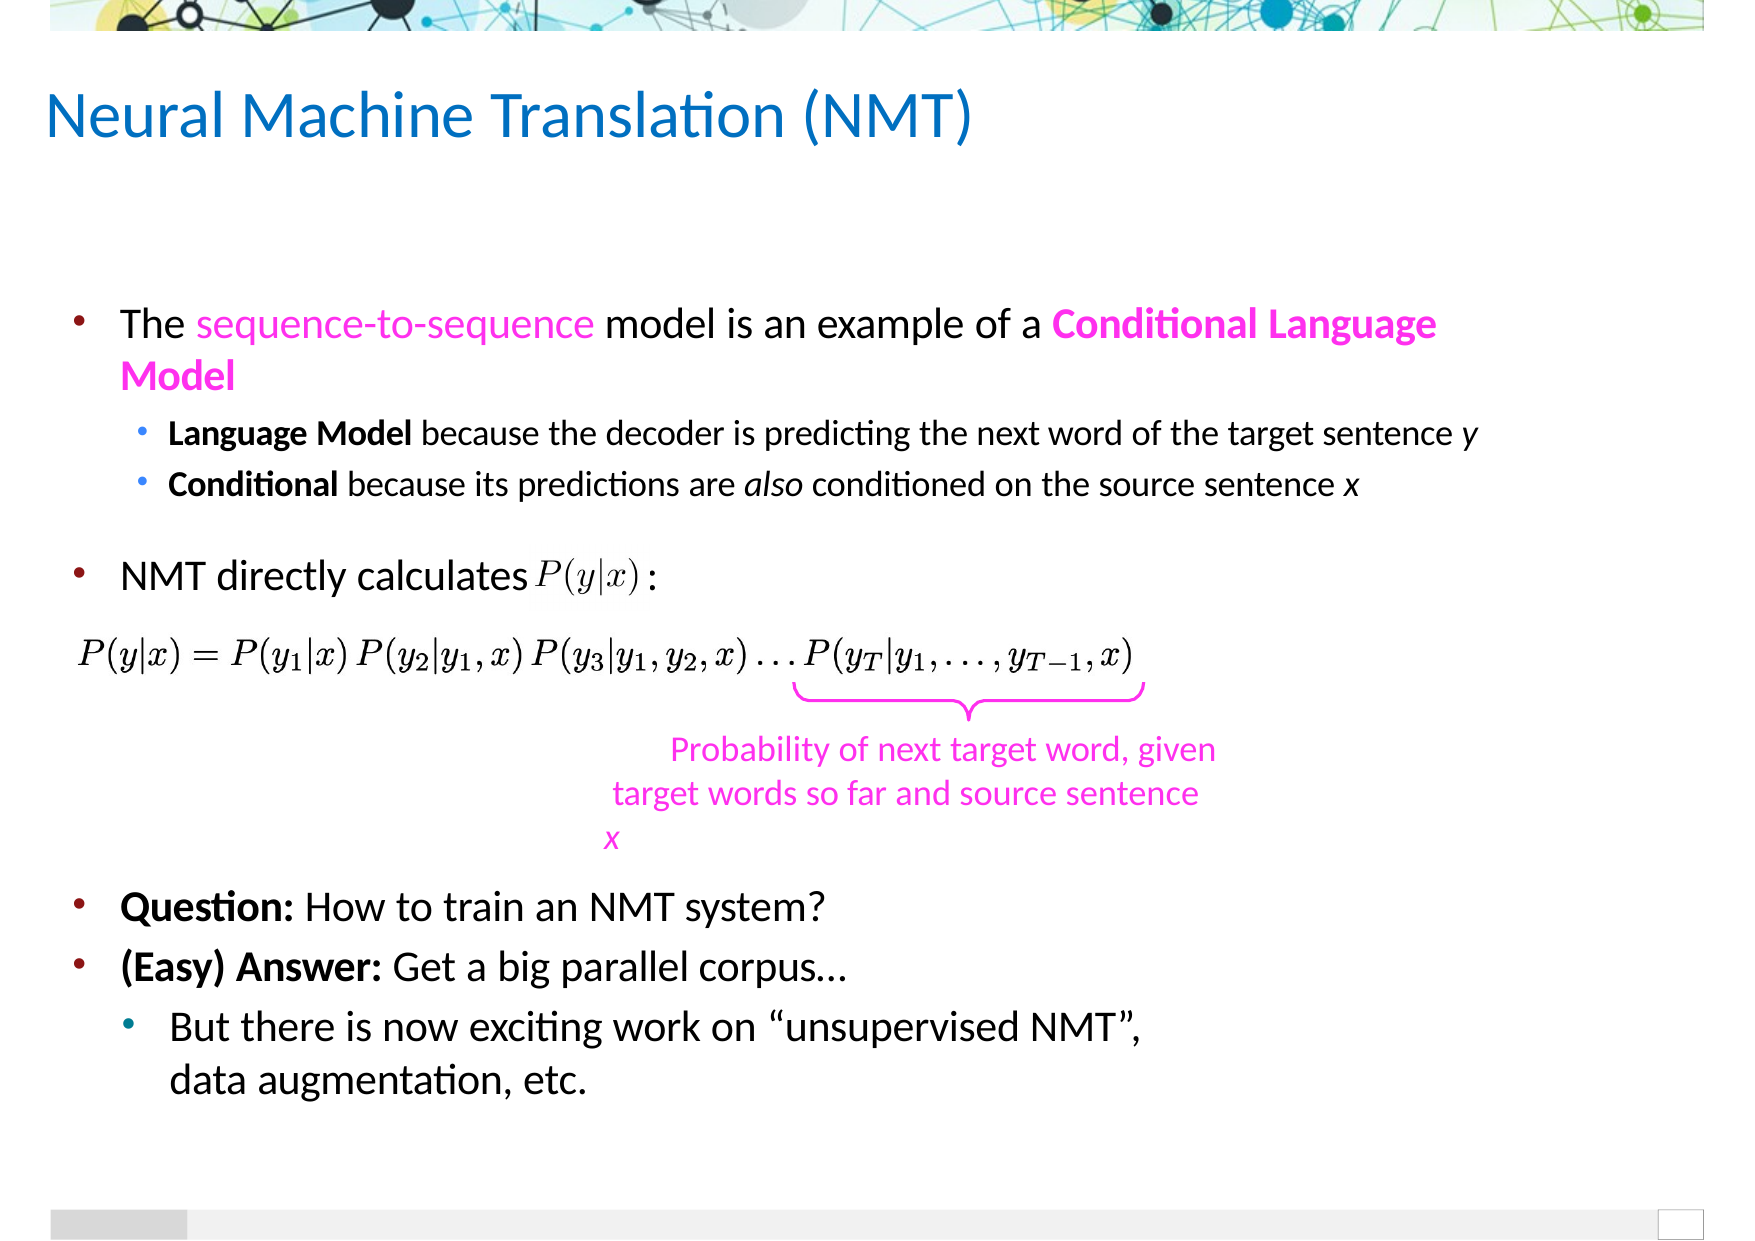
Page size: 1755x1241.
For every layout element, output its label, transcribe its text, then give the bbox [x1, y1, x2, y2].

text_box Neural Machine Translation (NMT) [43, 70, 1615, 151]
text_box Probability of next target word, given target words so far and source sentence x Question: How to train an NMT system? (Easy) Answer: Get a big parallel corpus… But there is now exciting work on “unsupervised NMT”, data augmentation, etc. [69, 723, 1573, 1103]
text_box The sequence-to-sequence model is an example of a Conditional Language Model Language Model because the decoder is predicting the next word of the target sentence y Conditional because its predictions are also conditioned on the source sentence x [69, 281, 1560, 504]
picture [50, 0, 1704, 31]
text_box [65, 544, 1151, 722]
